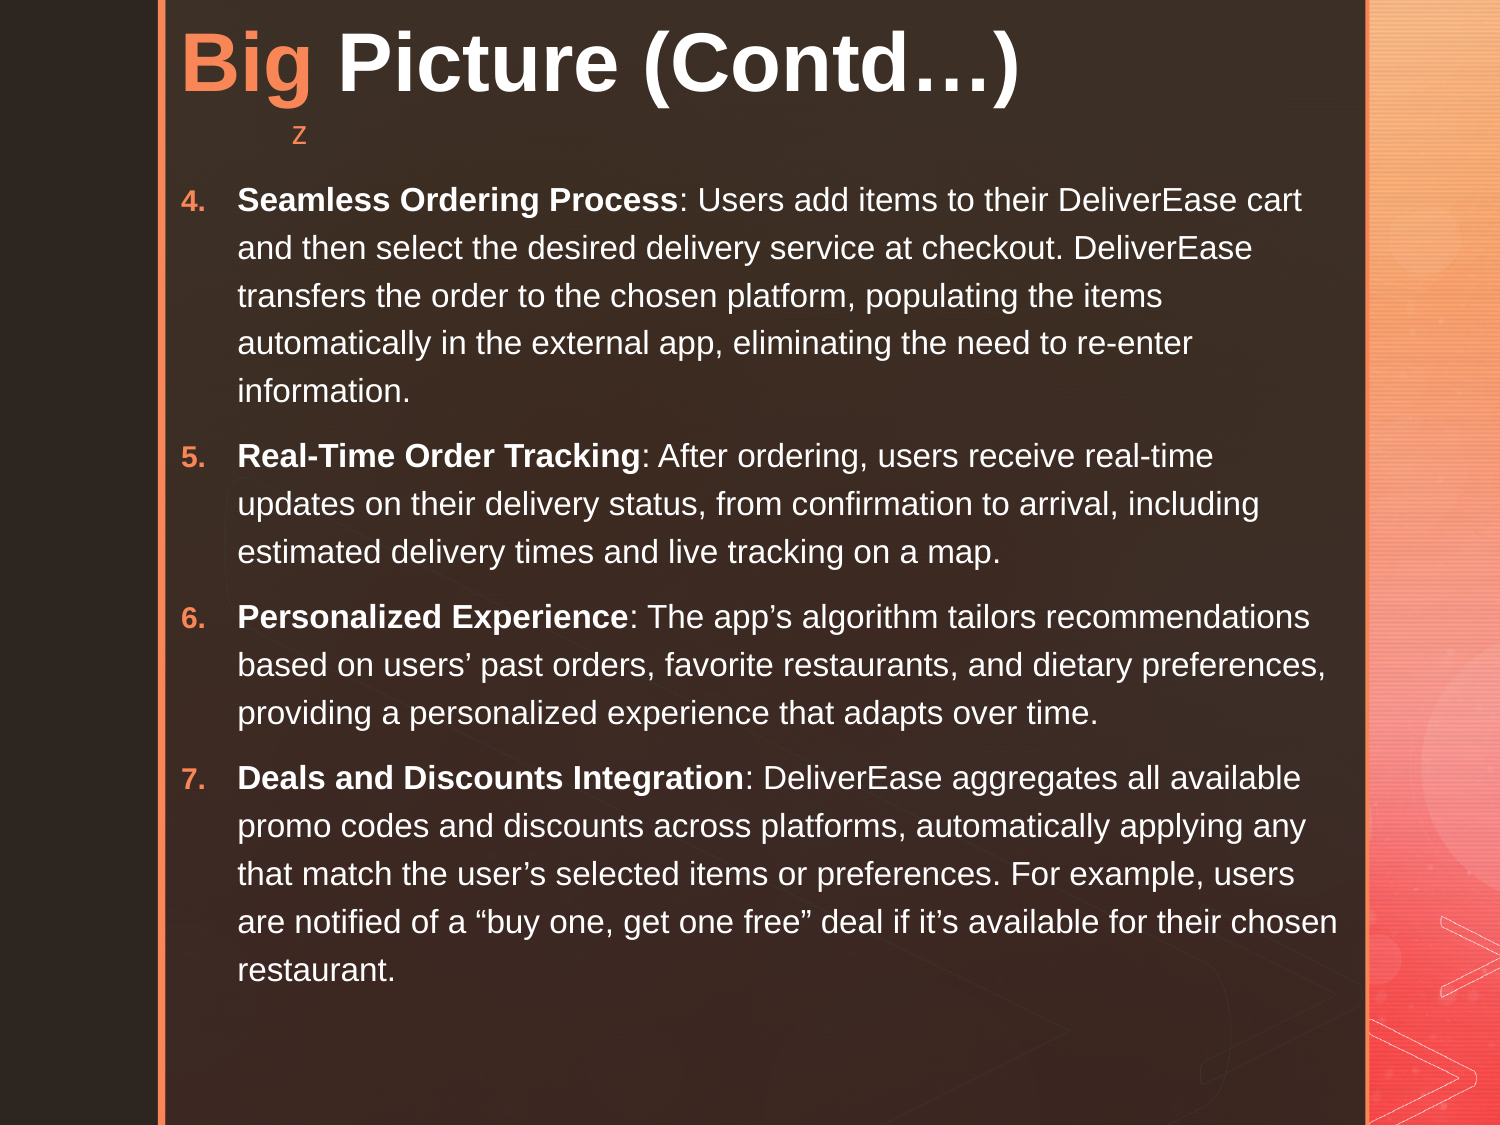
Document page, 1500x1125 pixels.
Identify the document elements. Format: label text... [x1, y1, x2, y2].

picture [1370, 0, 1500, 1125]
title Big Picture (Contd…) [165, 12, 1335, 147]
list Seamless Ordering Process: Users add items to their DeliverEase cart and then select the desired delivery service at checkout. DeliverEase transfers the order to the chosen platform, populating the items automatically in the external app, eliminating the need to re-enter information. Real-Time Order Tracking: After ordering, users receive real-time updates on their delivery status, from confirmation to arrival, including estimated delivery times and live tracking on a map. Personalized Experience: The app’s algorithm tailors recommendations based on users’ past orders, favorite restaurants, and dietary preferences, providing a personalized experience that adapts over time. Deals and Discounts Integration: DeliverEase aggregates all available promo codes and discounts across platforms, automatically applying any that match the user’s selected items or preferences. For example, users are notified of a “buy one, get one free” deal if it’s available for their chosen restaurant. [165, 162, 1358, 1062]
